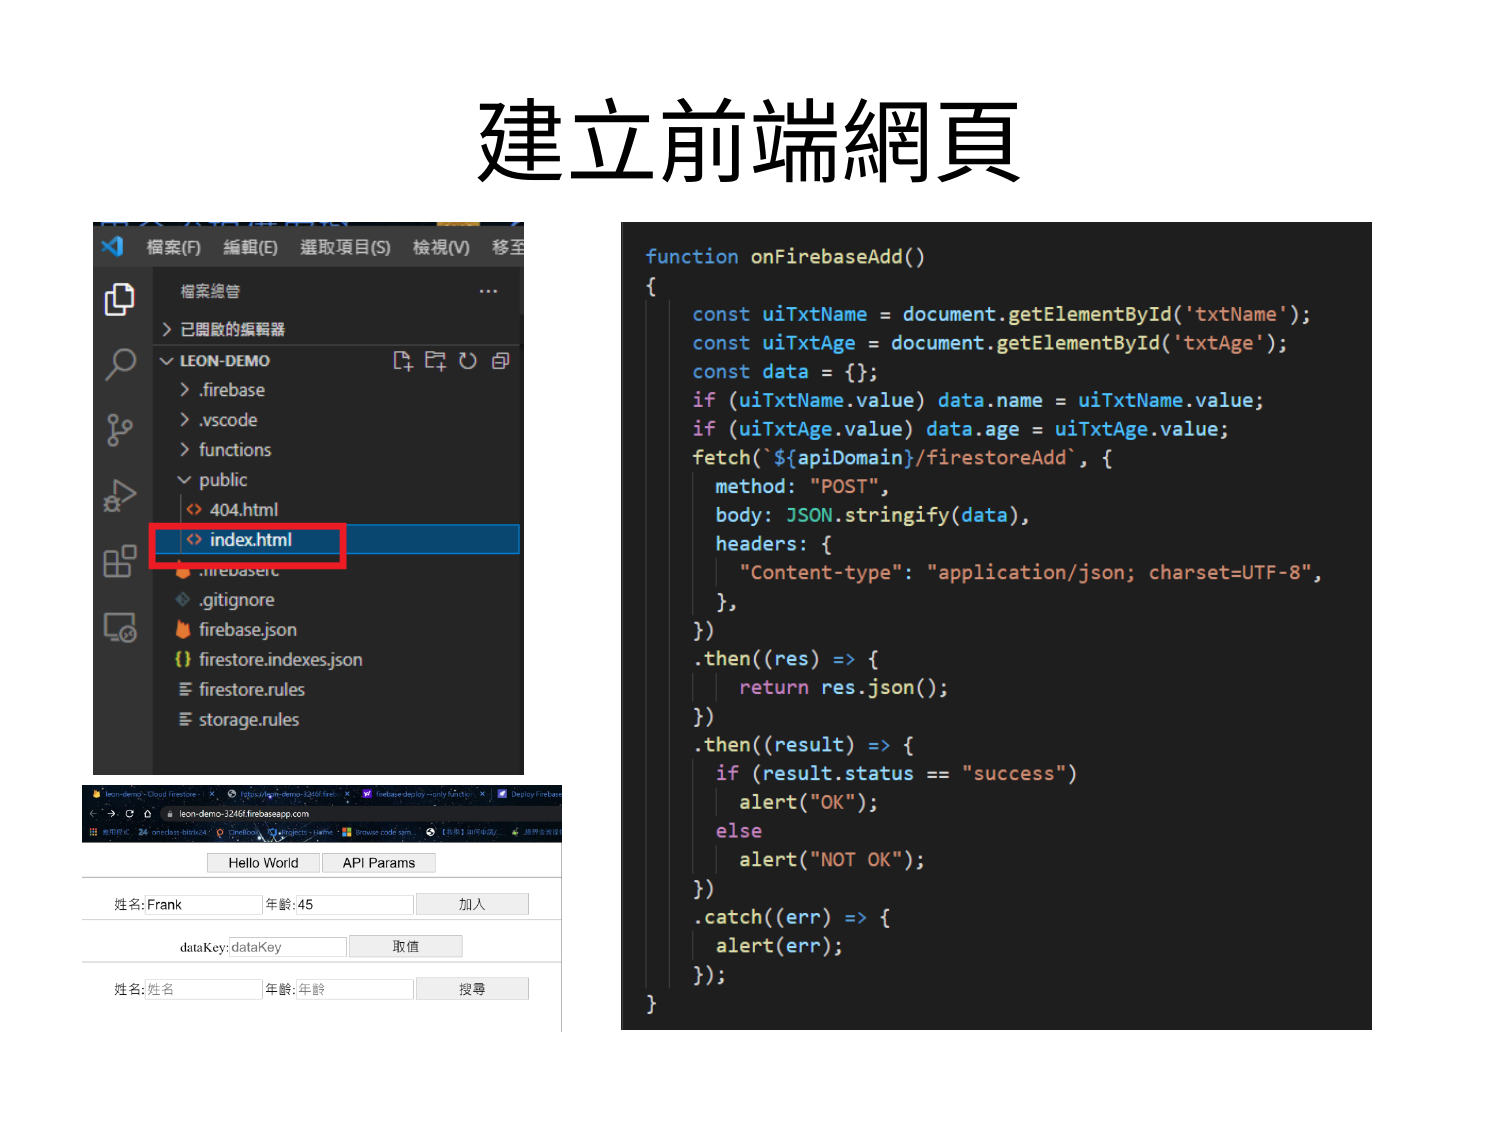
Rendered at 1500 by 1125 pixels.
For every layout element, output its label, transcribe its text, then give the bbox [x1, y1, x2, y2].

picture [620, 222, 1372, 1031]
title 建立前端網頁 [75, 45, 1425, 233]
picture [93, 222, 524, 776]
picture [81, 784, 563, 1032]
